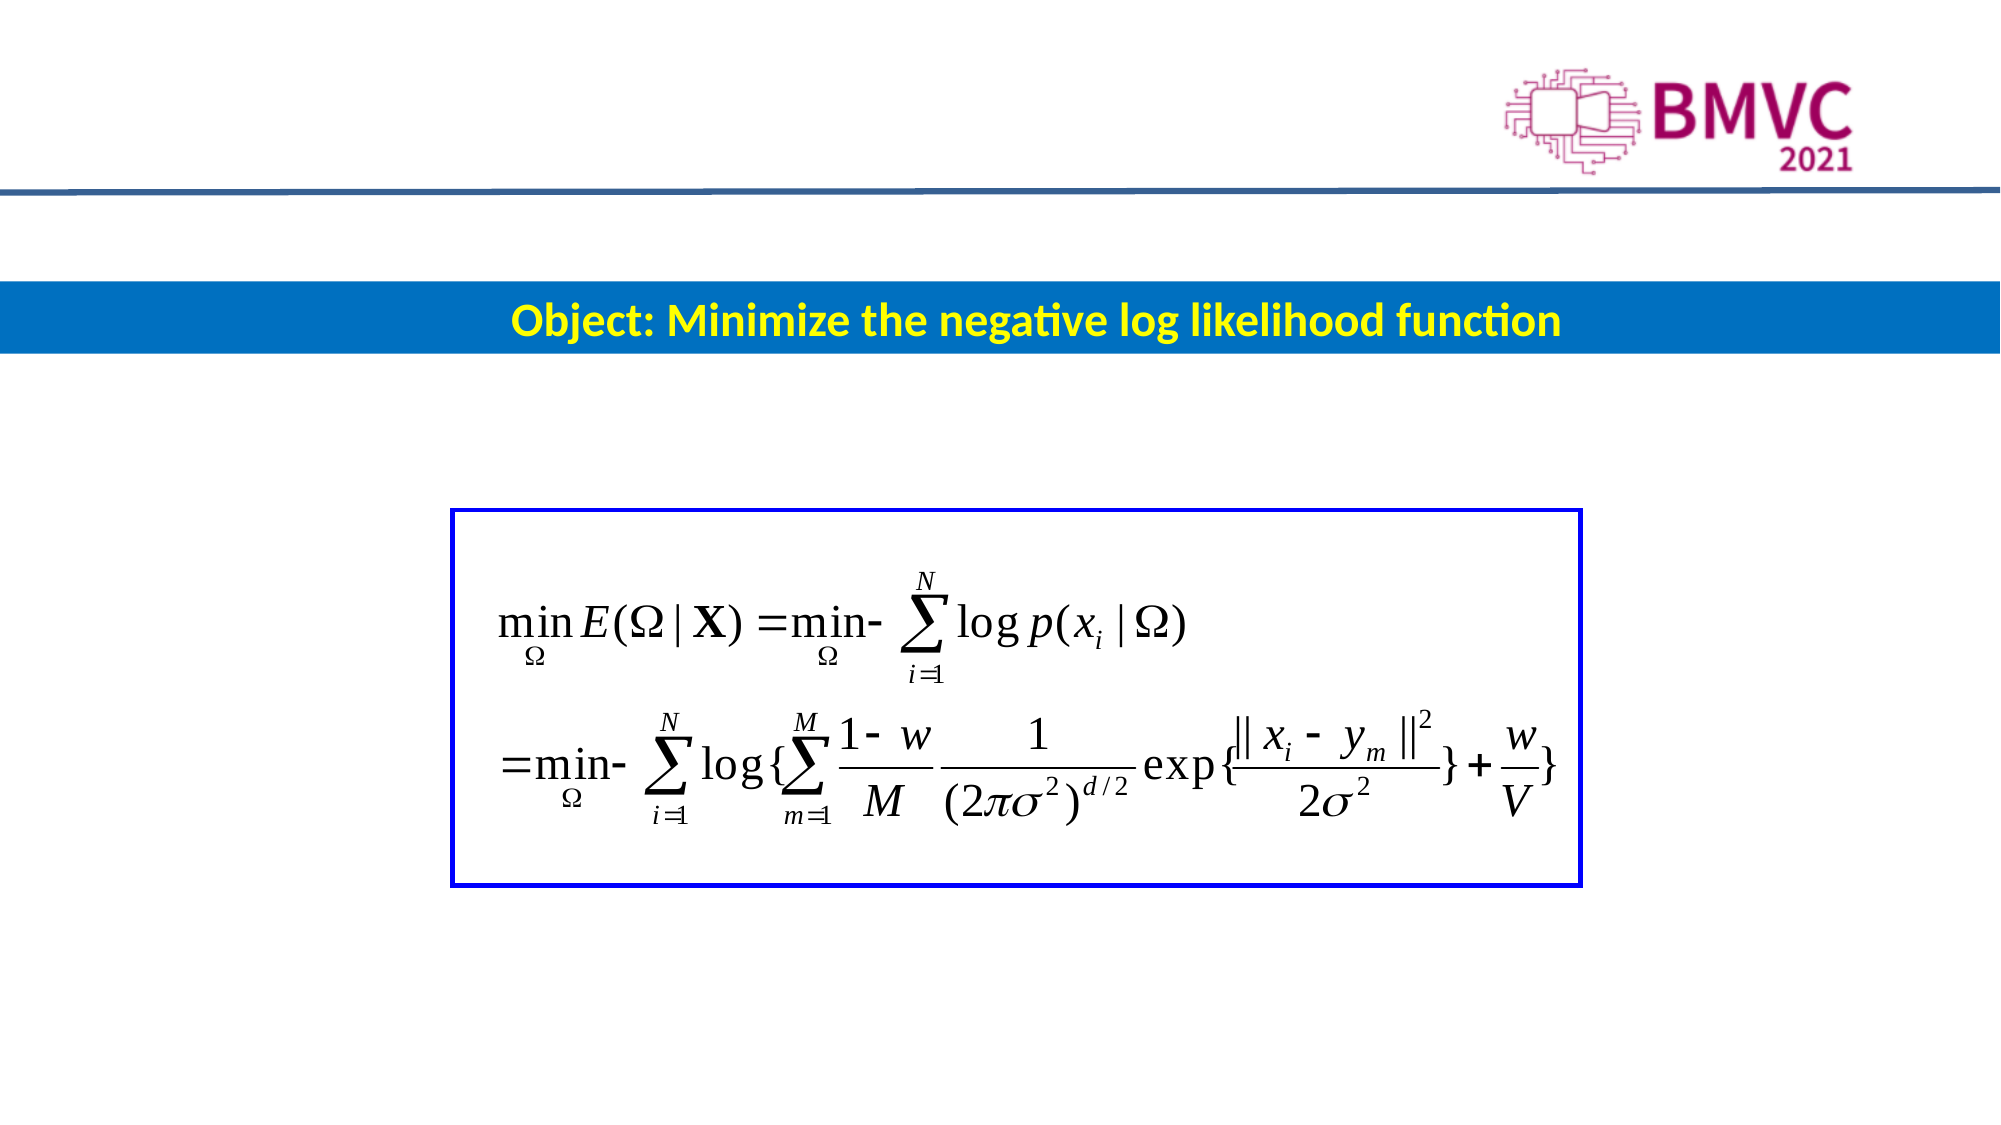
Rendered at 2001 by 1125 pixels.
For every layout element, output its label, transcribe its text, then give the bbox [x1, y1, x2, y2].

text_box Our Method — Ellipsoid Fitting [47, 41, 1524, 191]
picture [1524, 59, 1863, 182]
text_box [451, 509, 1582, 887]
text_box Object: Minimize the negative log likelihood function [0, 281, 2000, 354]
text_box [490, 559, 1564, 836]
